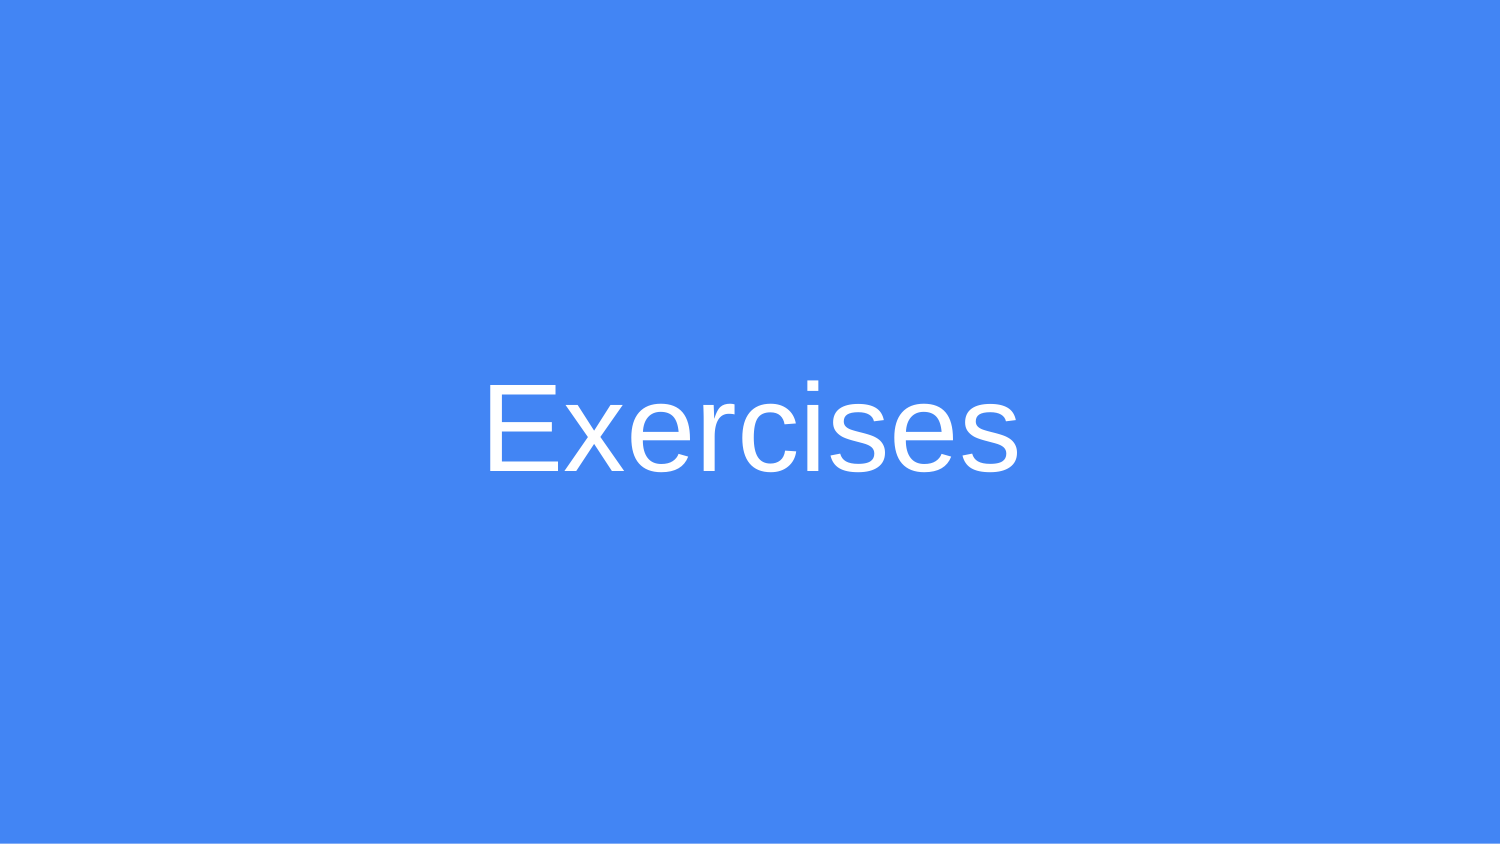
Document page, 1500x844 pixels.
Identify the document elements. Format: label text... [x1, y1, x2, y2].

text_box Exercises [0, 0, 1500, 844]
